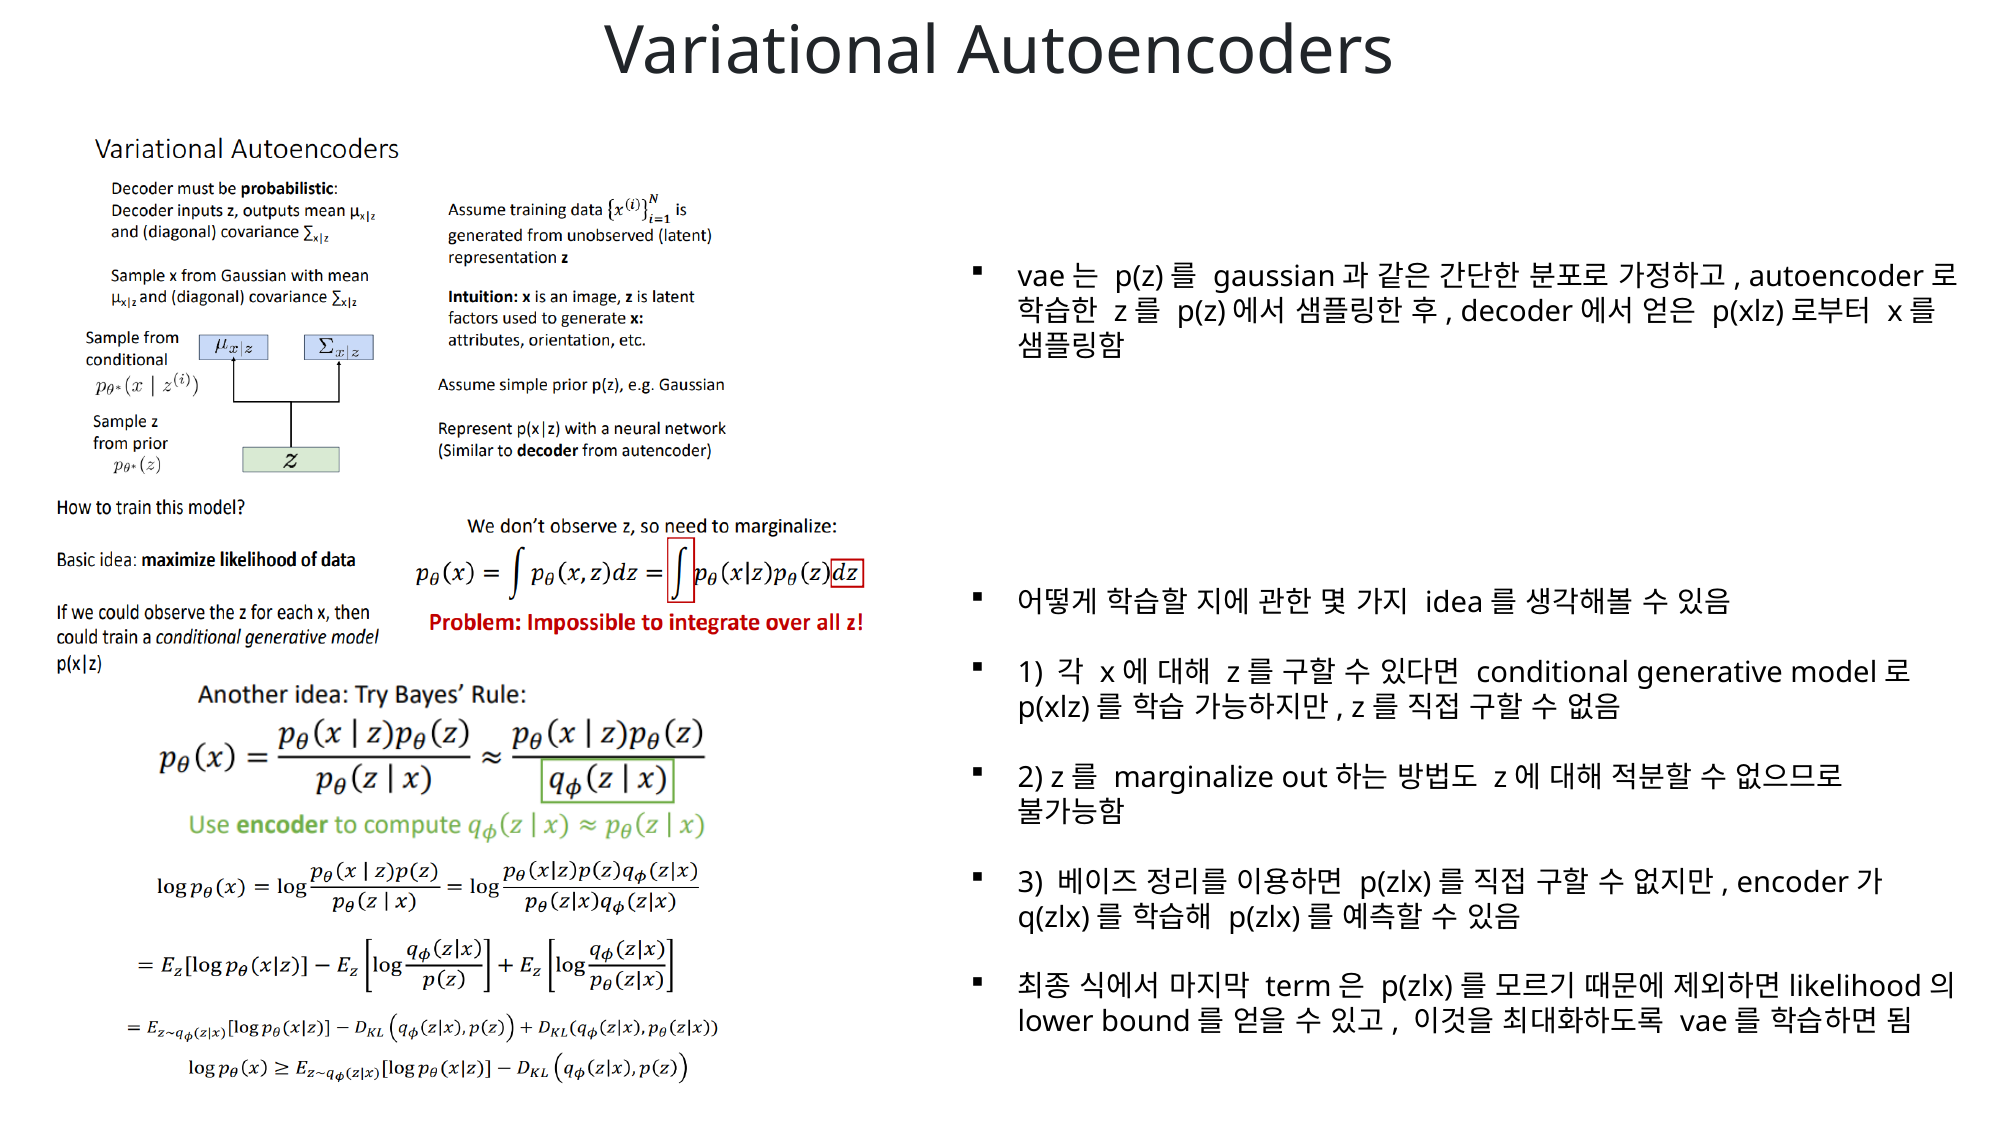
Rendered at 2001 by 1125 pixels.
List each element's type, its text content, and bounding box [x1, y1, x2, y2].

picture [48, 119, 753, 482]
text_box vae는 p(z)를 gaussian과 같은 간단한 분포로 가정하고, autoencoder로 학습한 z를 p(z)에서 샘플링한 후, decoder에서 얻은 p(xlz)로부터 x를 샘플링함 [955, 249, 1975, 370]
picture [118, 848, 723, 1088]
picture [42, 487, 870, 845]
text_box 어떻게 학습할 지에 관한 몇 가지 idea를 생각해볼 수 있음 1) 각 x에 대해 z를 구할 수 있다면 conditional generative model로 p(xlz)를 학습 가능하지만, z를 직접 구할 수 없음 2) z를 marginalize out하는 방법도 z에 대해 적분할 수 없으므로 불가능함 3) 베이즈 정리를 이용하면 p(zlx)를 직접 구할 수 없지만, encoder가 q(zlx)를 학습해 p(zlx)를 예측할 수 있음 최종 식에서 마지막 term은 p(zlx)를 모르기 때문에 제외하면likelihood의 lower bound를 얻을 수 있고, 이것을 최대화하도록 vae를 학습하면 됨 [955, 575, 1975, 1046]
text_box Variational Autoencoders [197, 0, 1803, 95]
